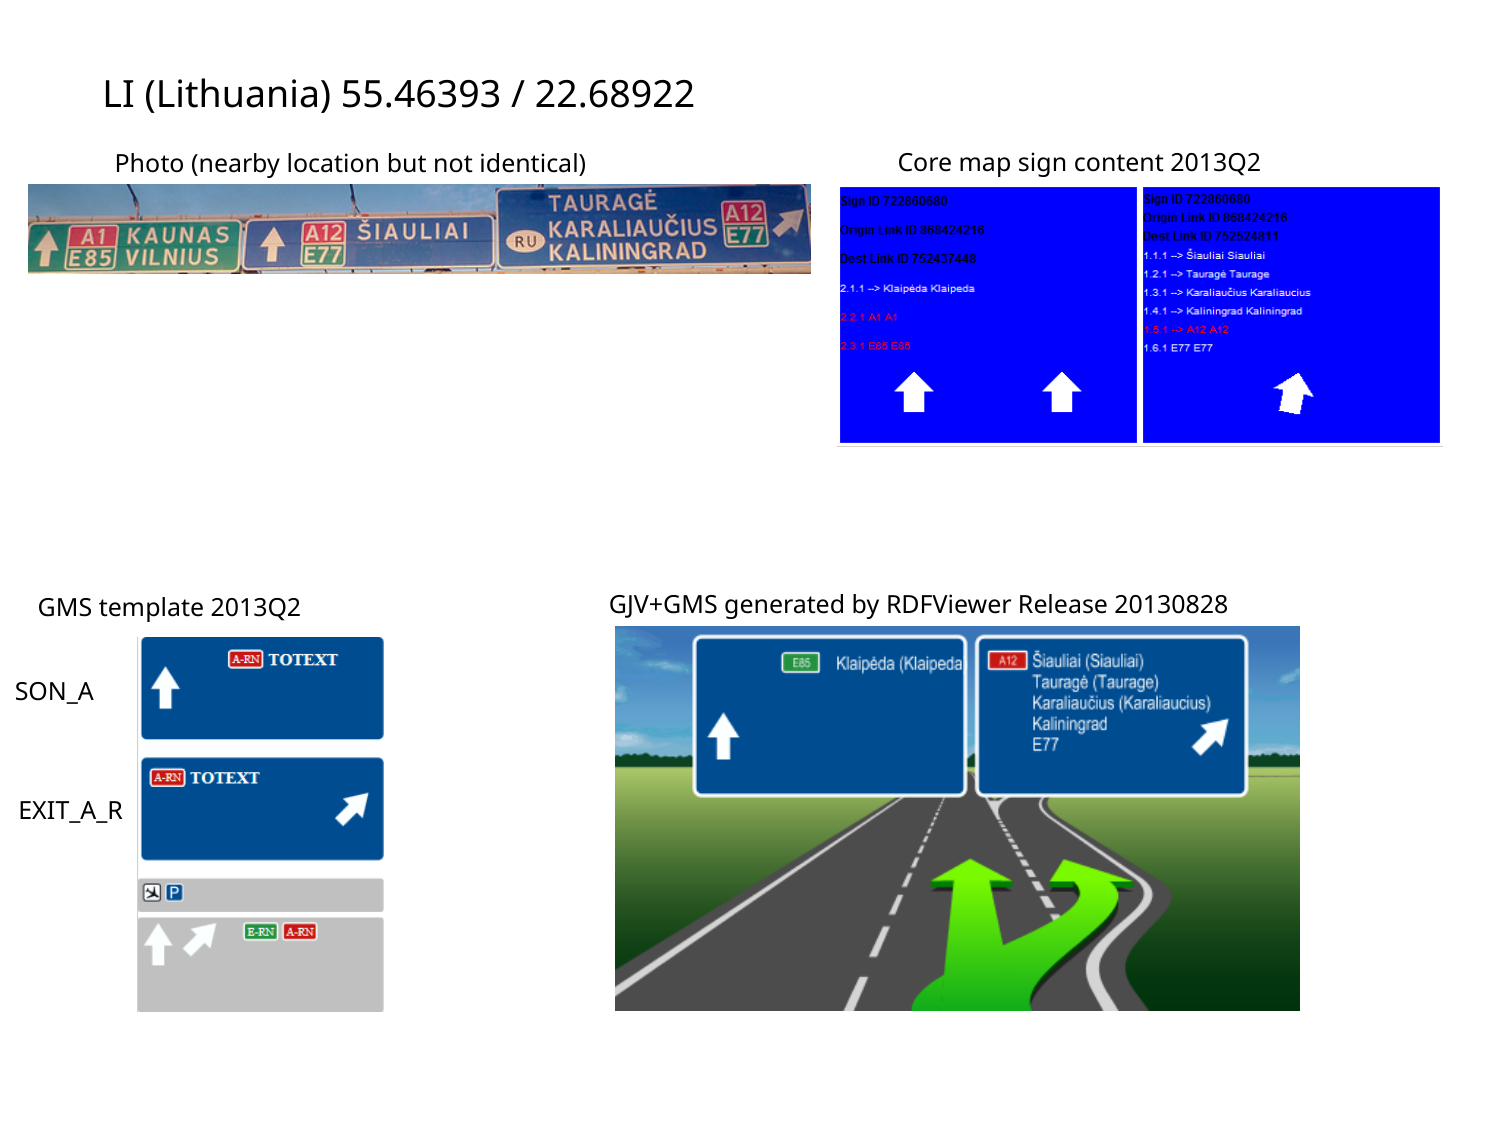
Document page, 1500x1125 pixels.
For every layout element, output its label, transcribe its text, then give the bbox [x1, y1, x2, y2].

text_box Photo (nearby location but not identical) [99, 139, 811, 183]
picture [615, 626, 1301, 1011]
text_box EXIT_A_R [3, 787, 132, 833]
text_box GMS template 2013Q2 [22, 584, 411, 629]
text_box GJV+GMS generated by RDFViewer Release 20130828 [594, 581, 1322, 627]
picture [28, 183, 811, 274]
text_box LI (Lithuania) 55.46393 / 22.68922 [87, 62, 1225, 123]
text_box SON_A [0, 668, 122, 713]
text_box Core map sign content 2013Q2 [882, 138, 1288, 182]
picture [837, 183, 1443, 447]
picture [137, 637, 385, 1013]
